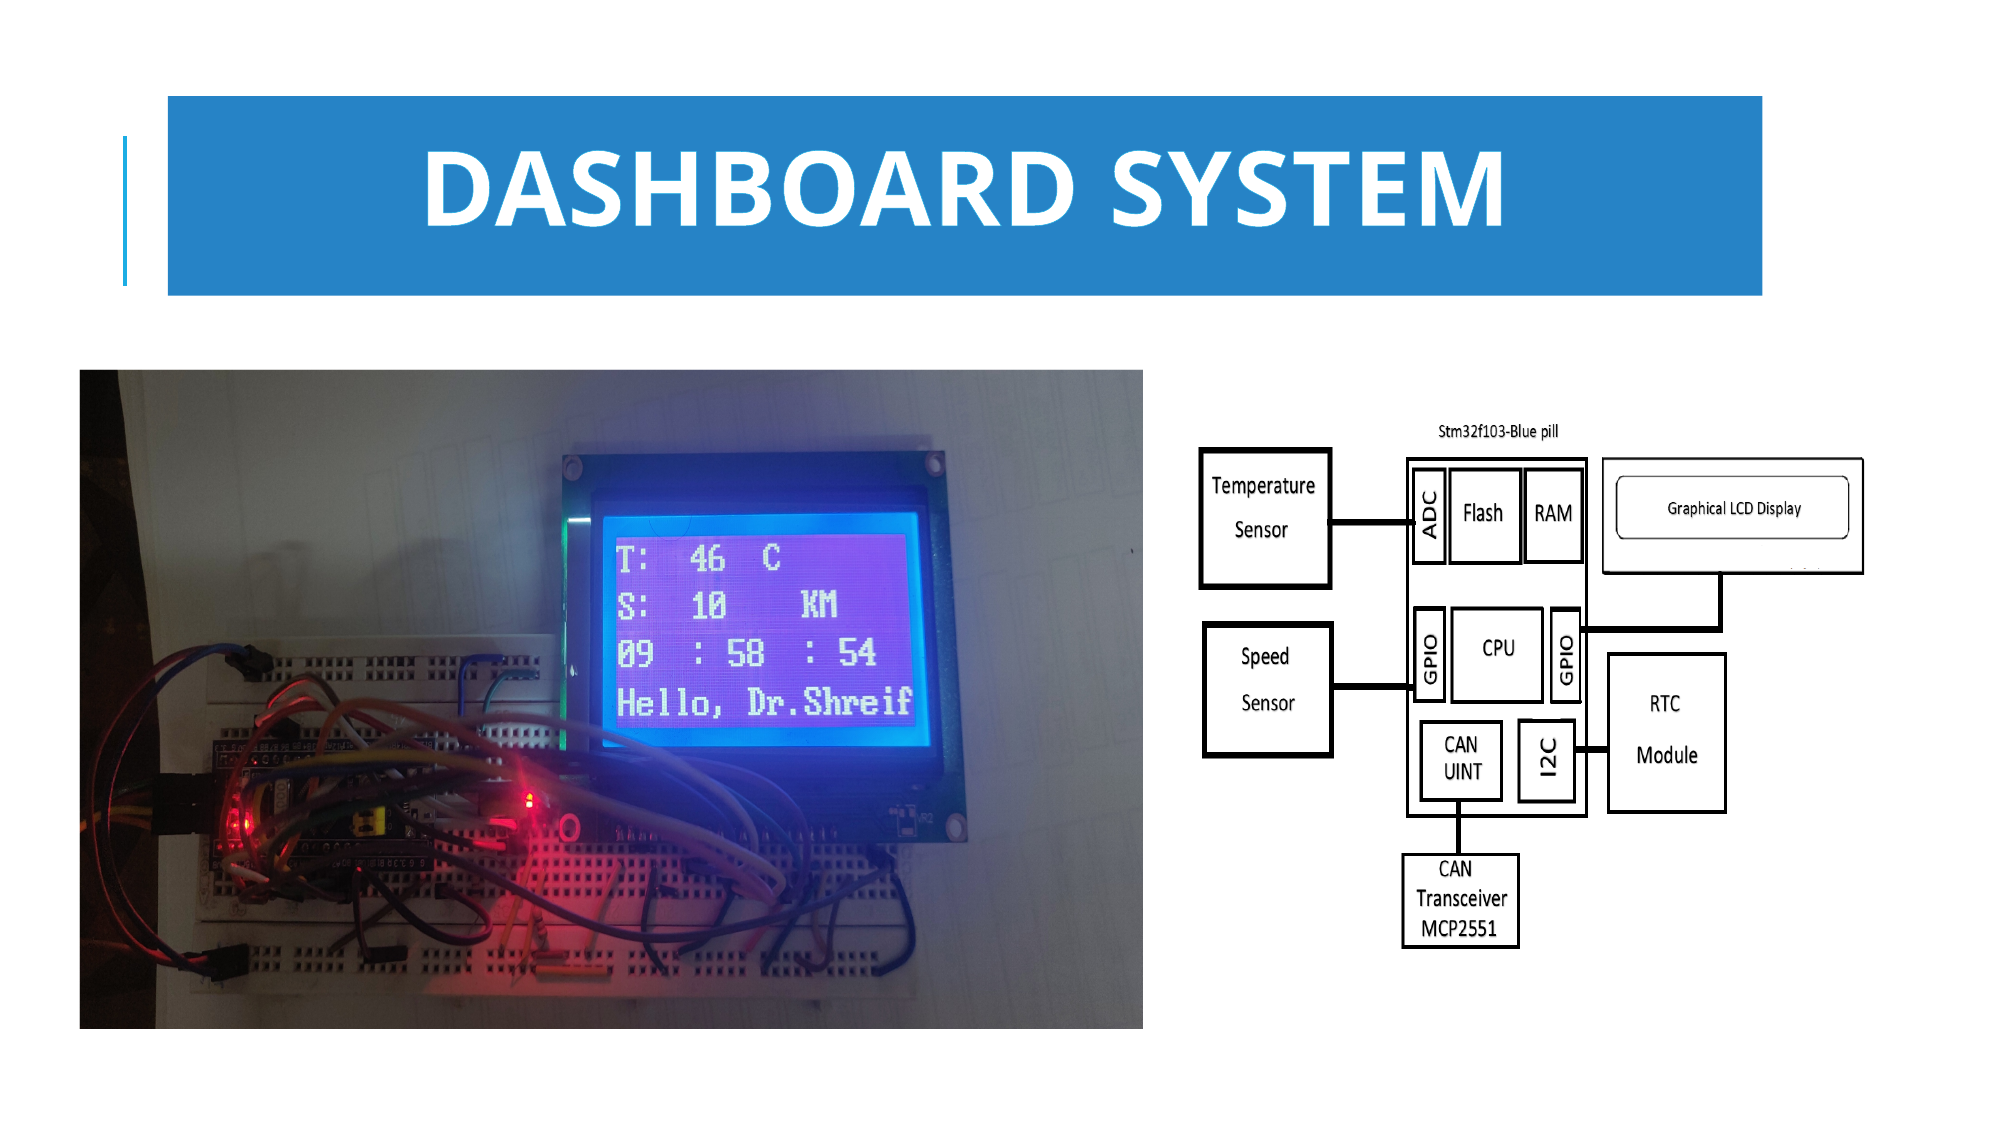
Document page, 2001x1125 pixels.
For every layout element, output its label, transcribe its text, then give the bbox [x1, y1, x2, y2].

title Dashboard system [167, 96, 1763, 296]
picture [1187, 408, 1874, 966]
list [79, 368, 1144, 1030]
